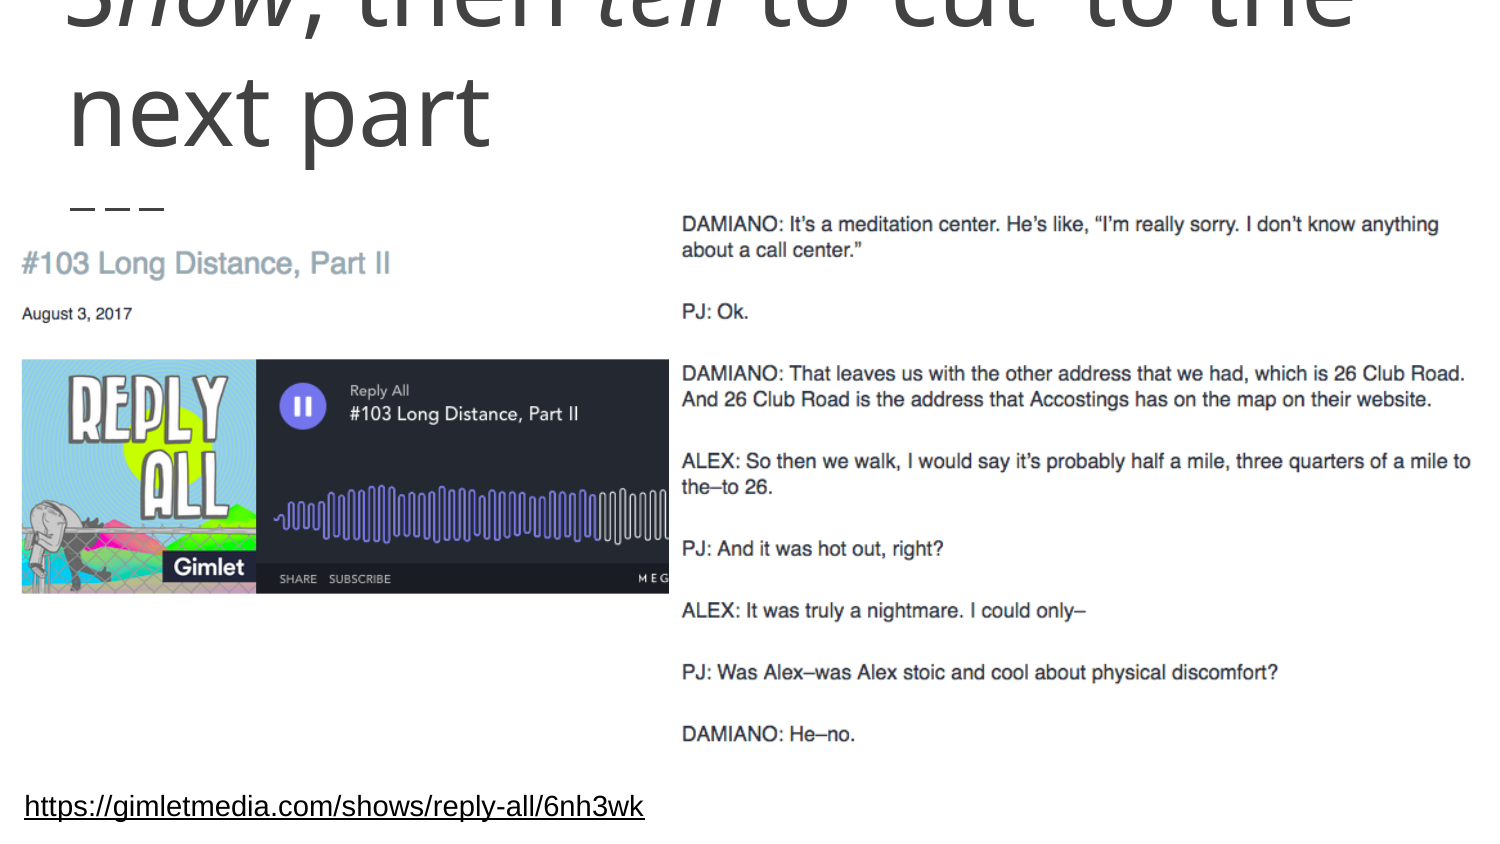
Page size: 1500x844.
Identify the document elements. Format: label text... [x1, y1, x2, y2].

picture [9, 194, 1500, 763]
text_box https://gimletmedia.com/shows/reply-all/6nh3wk [9, 775, 1115, 835]
title Show, then tell to ‘cut’ to the next part [51, 61, 1500, 182]
